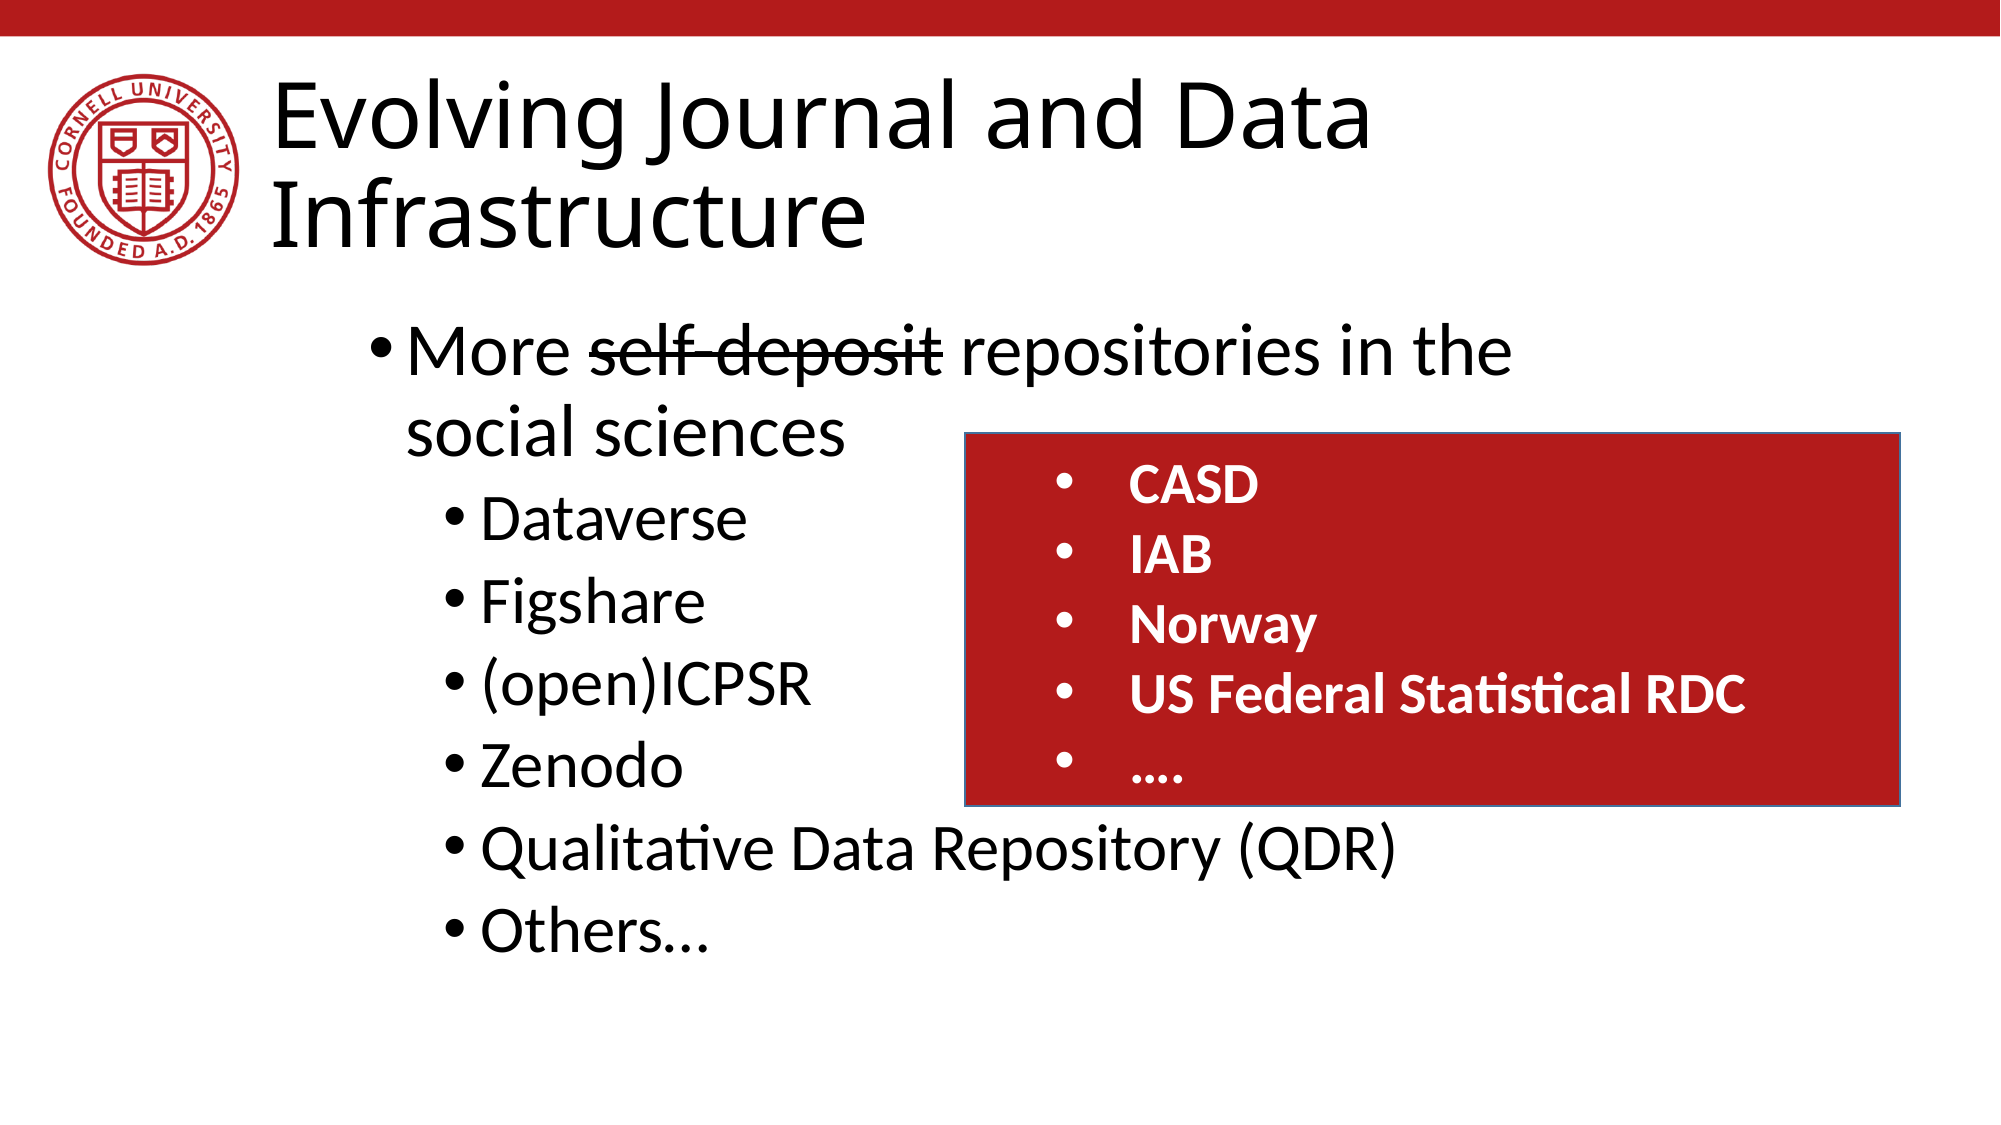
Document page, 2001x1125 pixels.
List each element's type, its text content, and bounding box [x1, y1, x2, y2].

text_box CASD IAB Norway US Federal Statistical RDC …. [964, 432, 1901, 807]
picture [39, 65, 255, 274]
list More self-deposit repositories in the social sciences Dataverse Figshare (open)ICPSR Zenodo Qualitative Data Repository (QDR) Others… [353, 303, 1647, 1017]
title Evolving Journal and Data Infrastructure [255, 59, 1860, 278]
